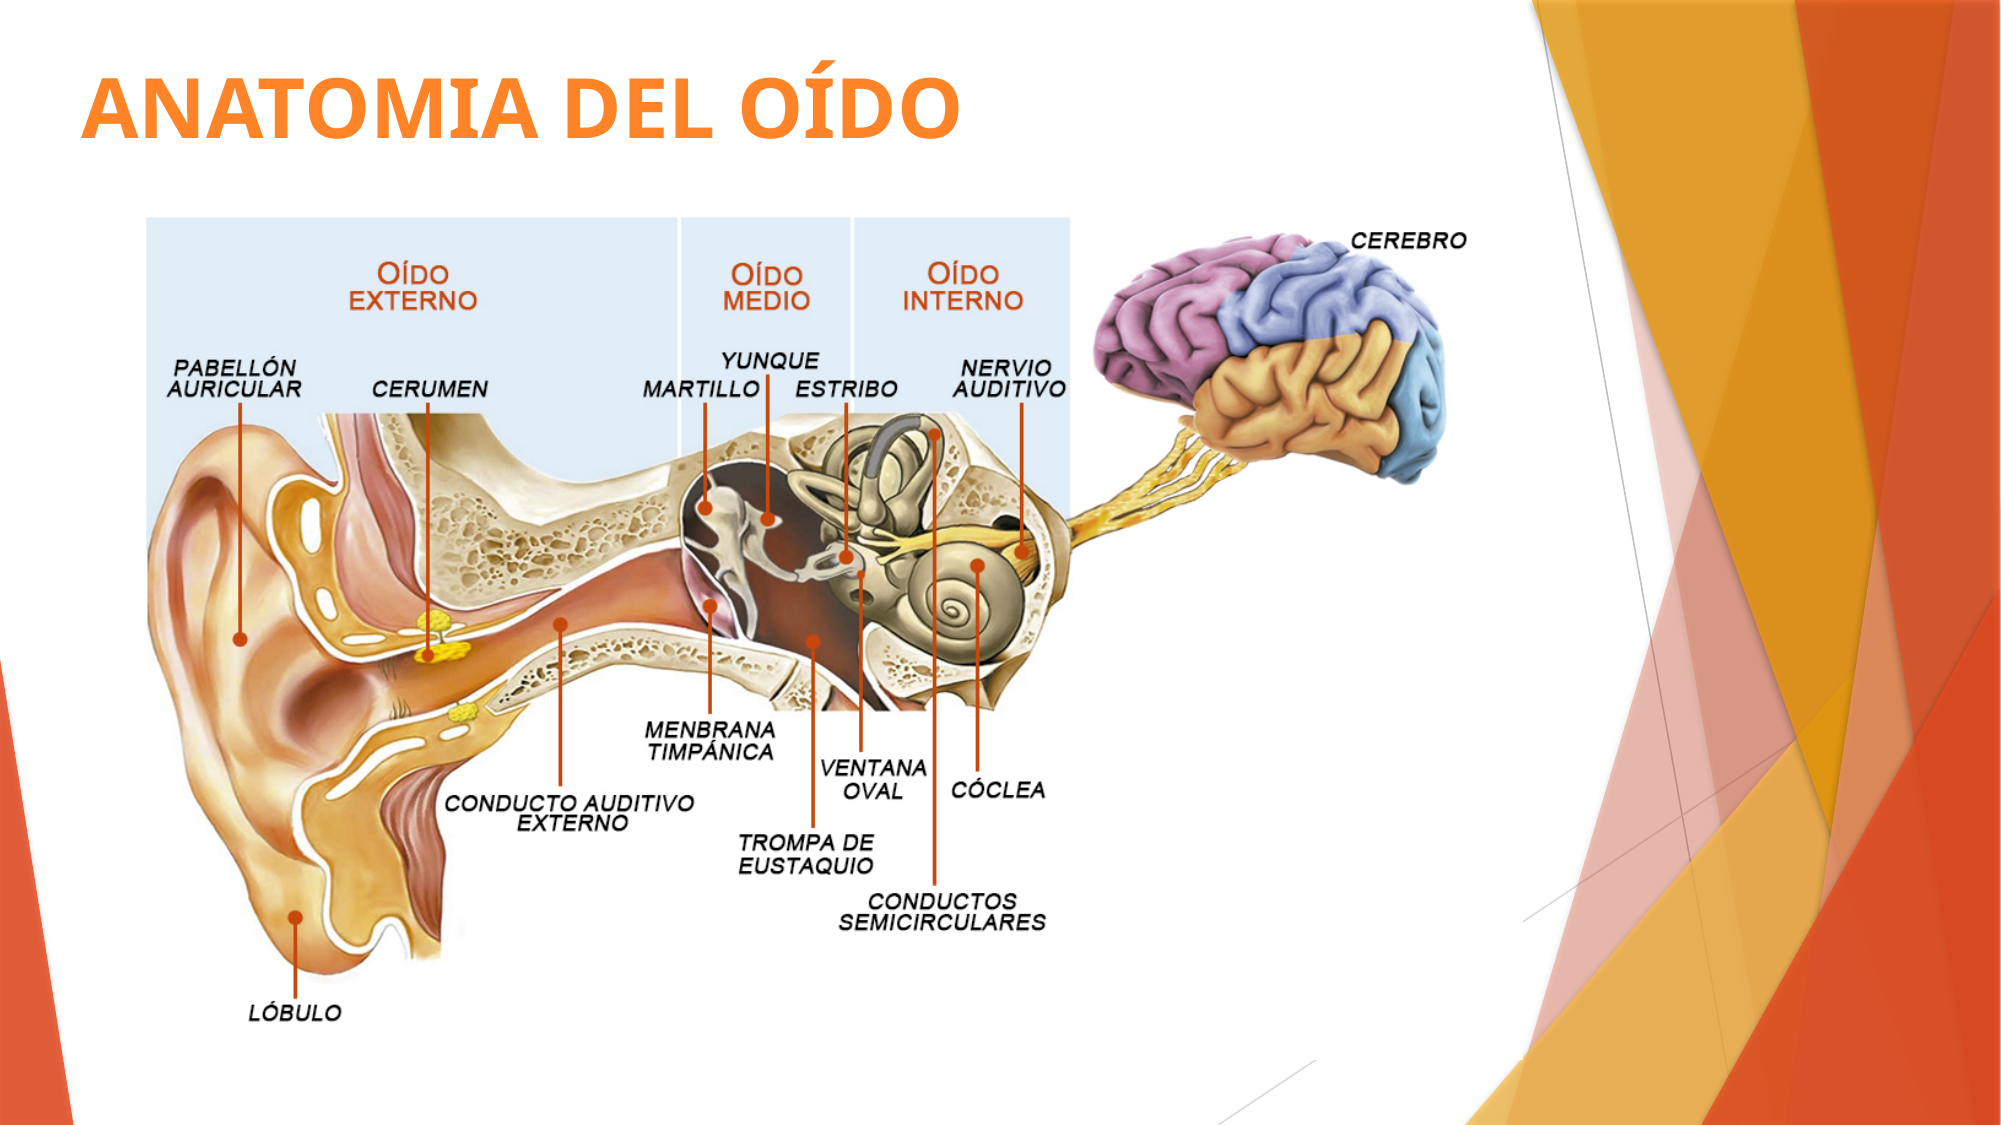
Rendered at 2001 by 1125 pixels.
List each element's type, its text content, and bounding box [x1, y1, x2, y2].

text_box ANATOMIA DEL OÍDO [66, 52, 1343, 159]
picture [73, 170, 1523, 1061]
